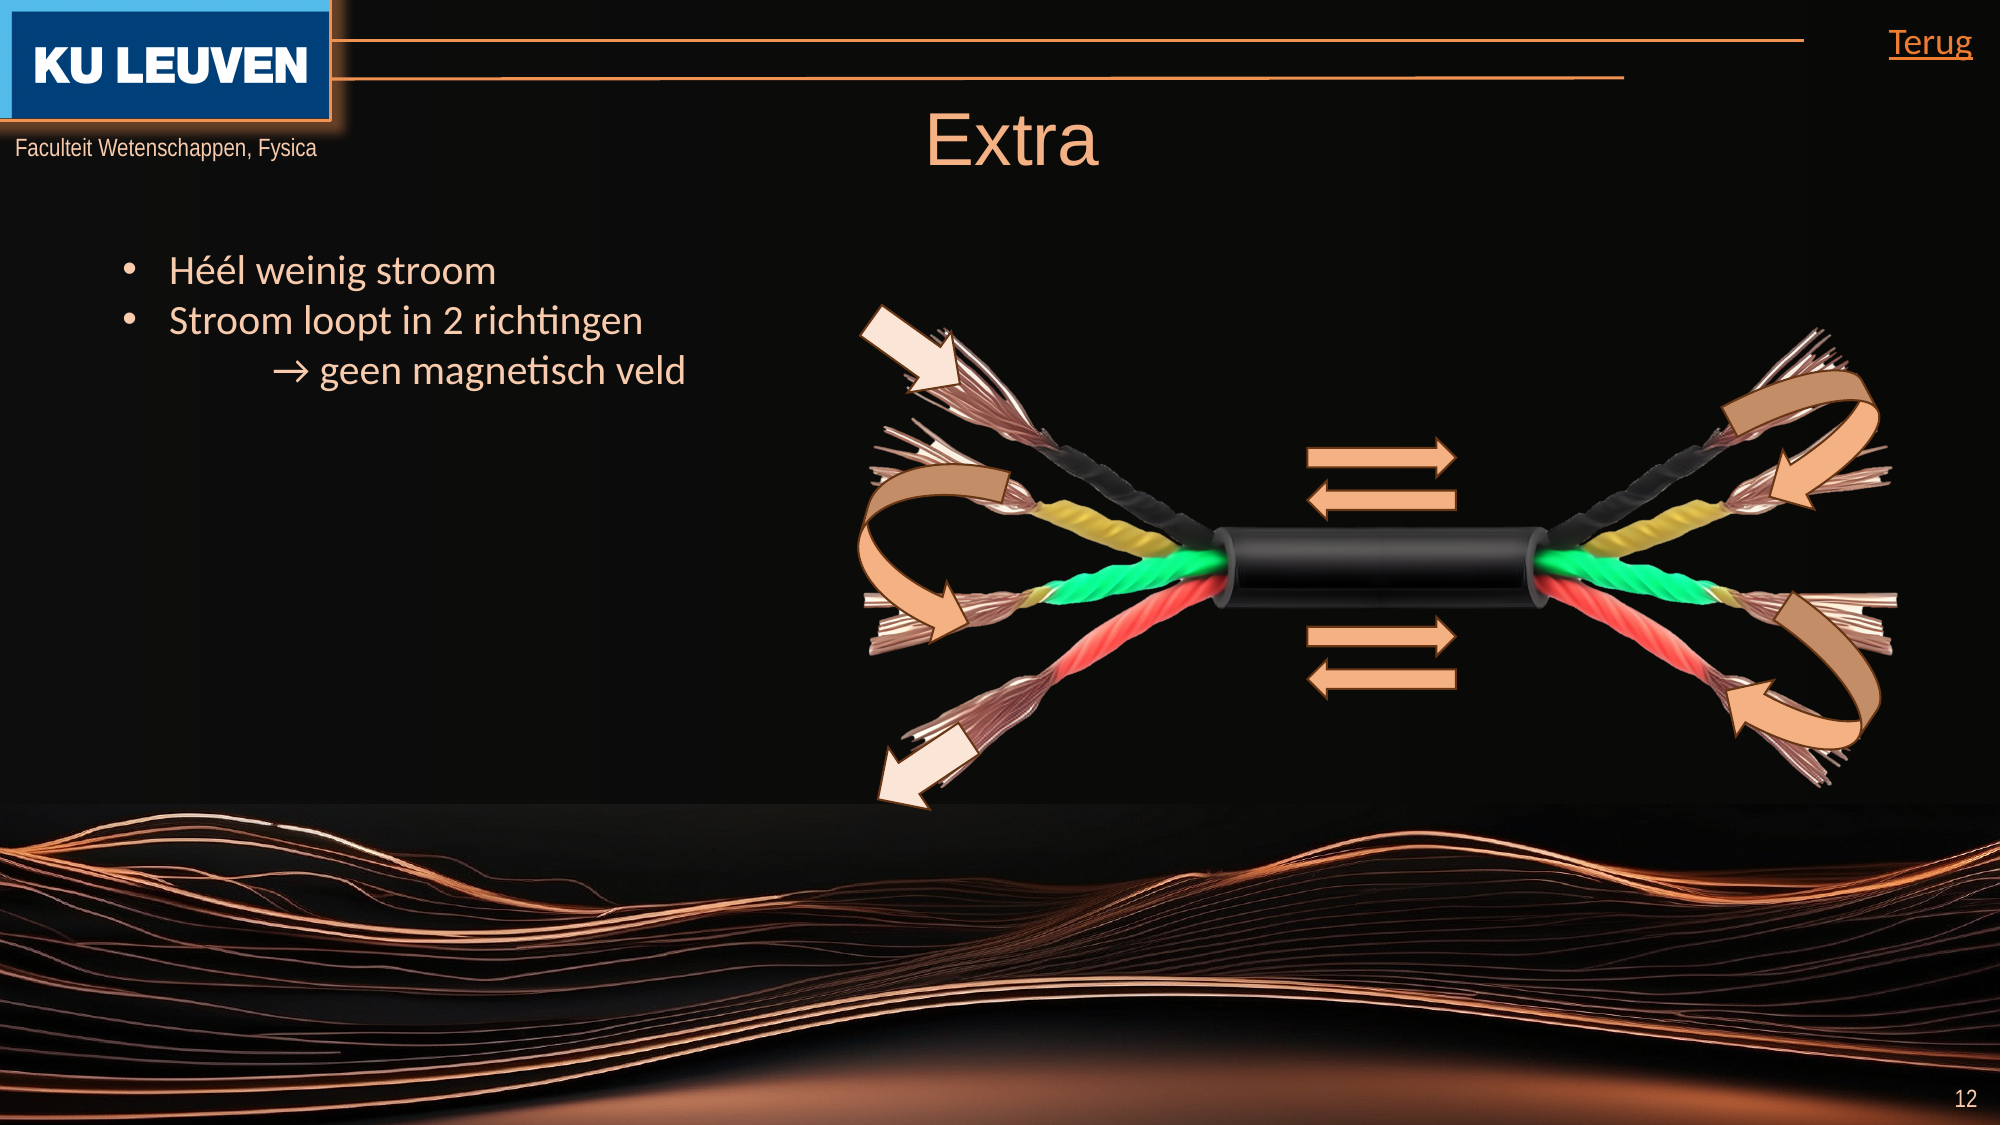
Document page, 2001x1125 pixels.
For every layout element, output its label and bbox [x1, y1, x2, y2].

text_box [849, 286, 1912, 819]
text_box [0, 0, 2000, 1125]
text_box [0, 0, 1805, 119]
